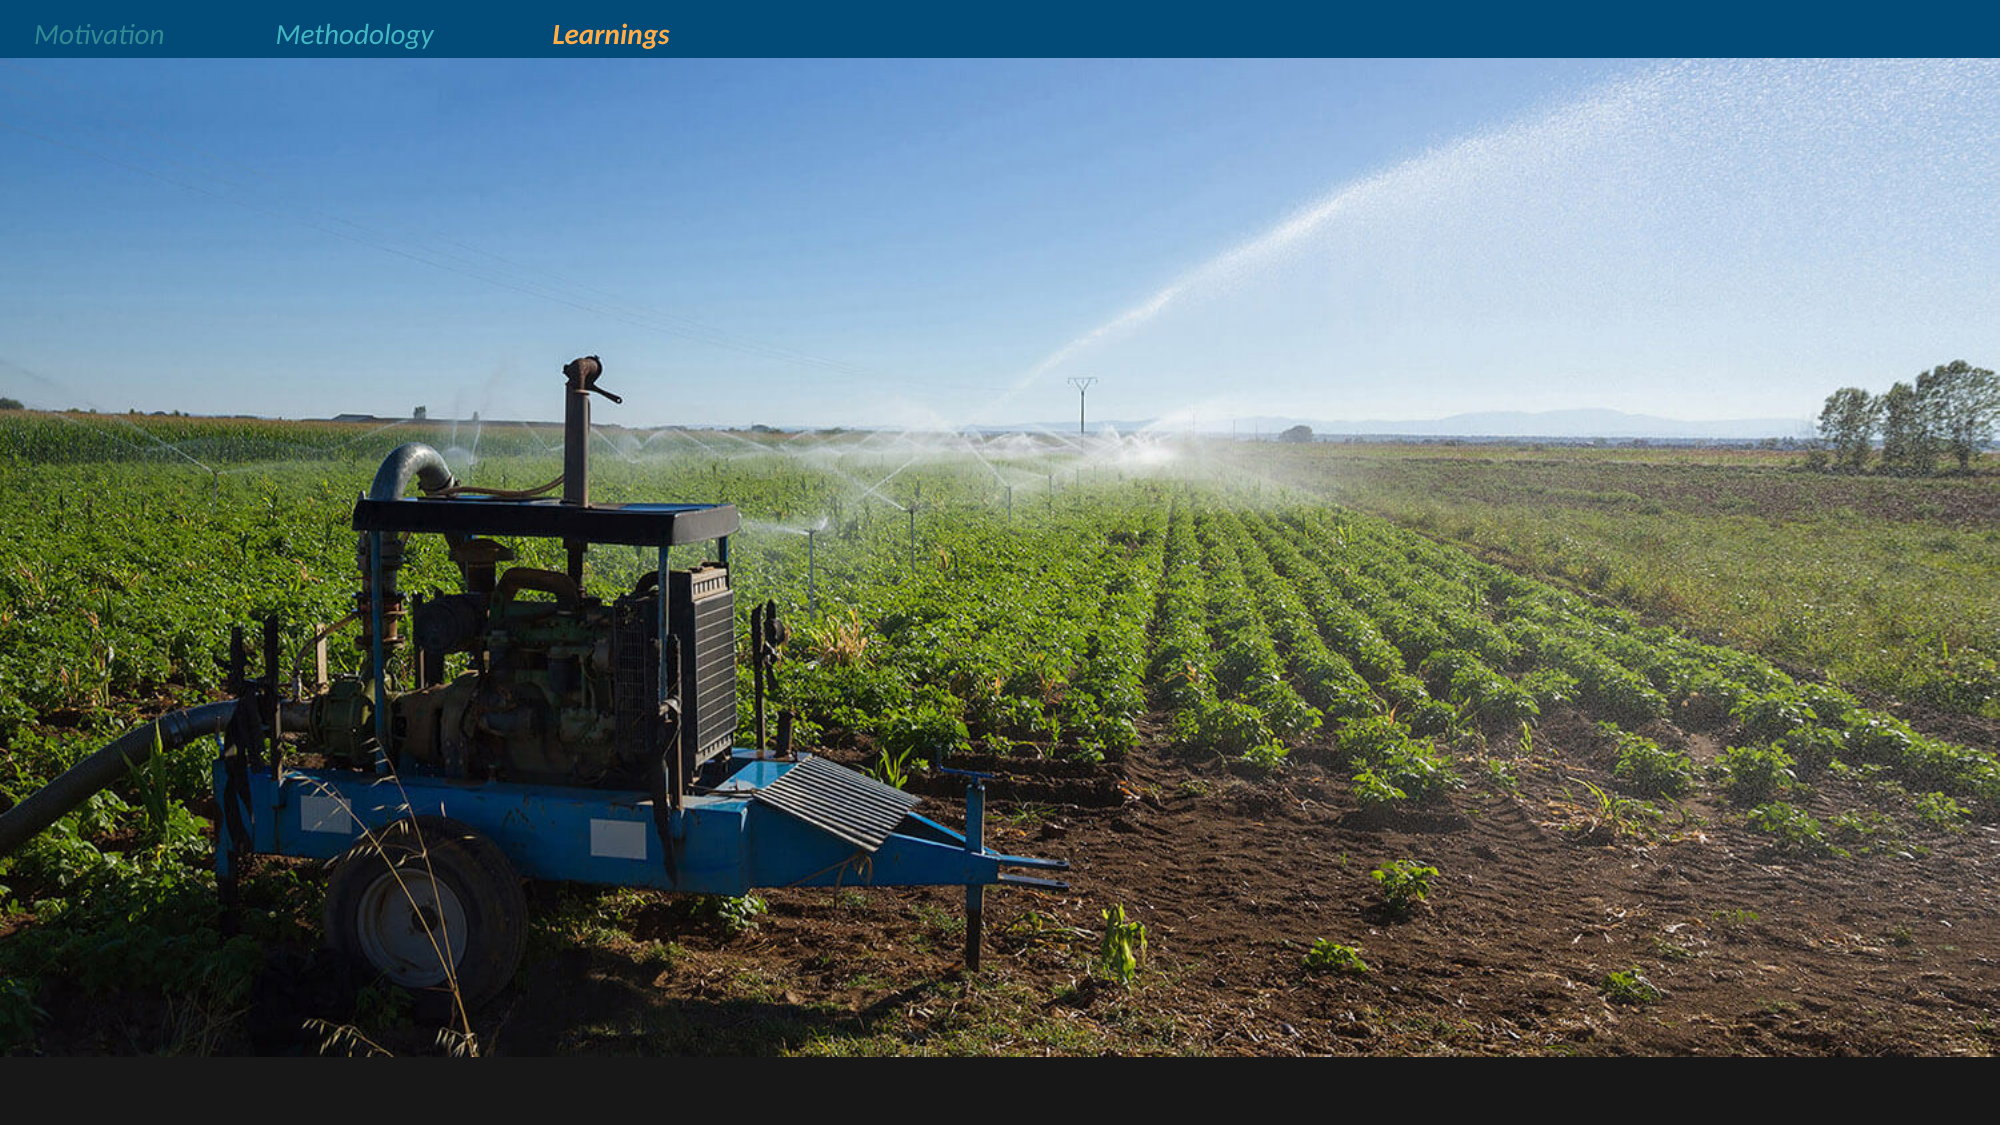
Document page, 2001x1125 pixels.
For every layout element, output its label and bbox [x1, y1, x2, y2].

picture [0, 58, 2000, 1058]
text_box [0, 0, 2000, 58]
